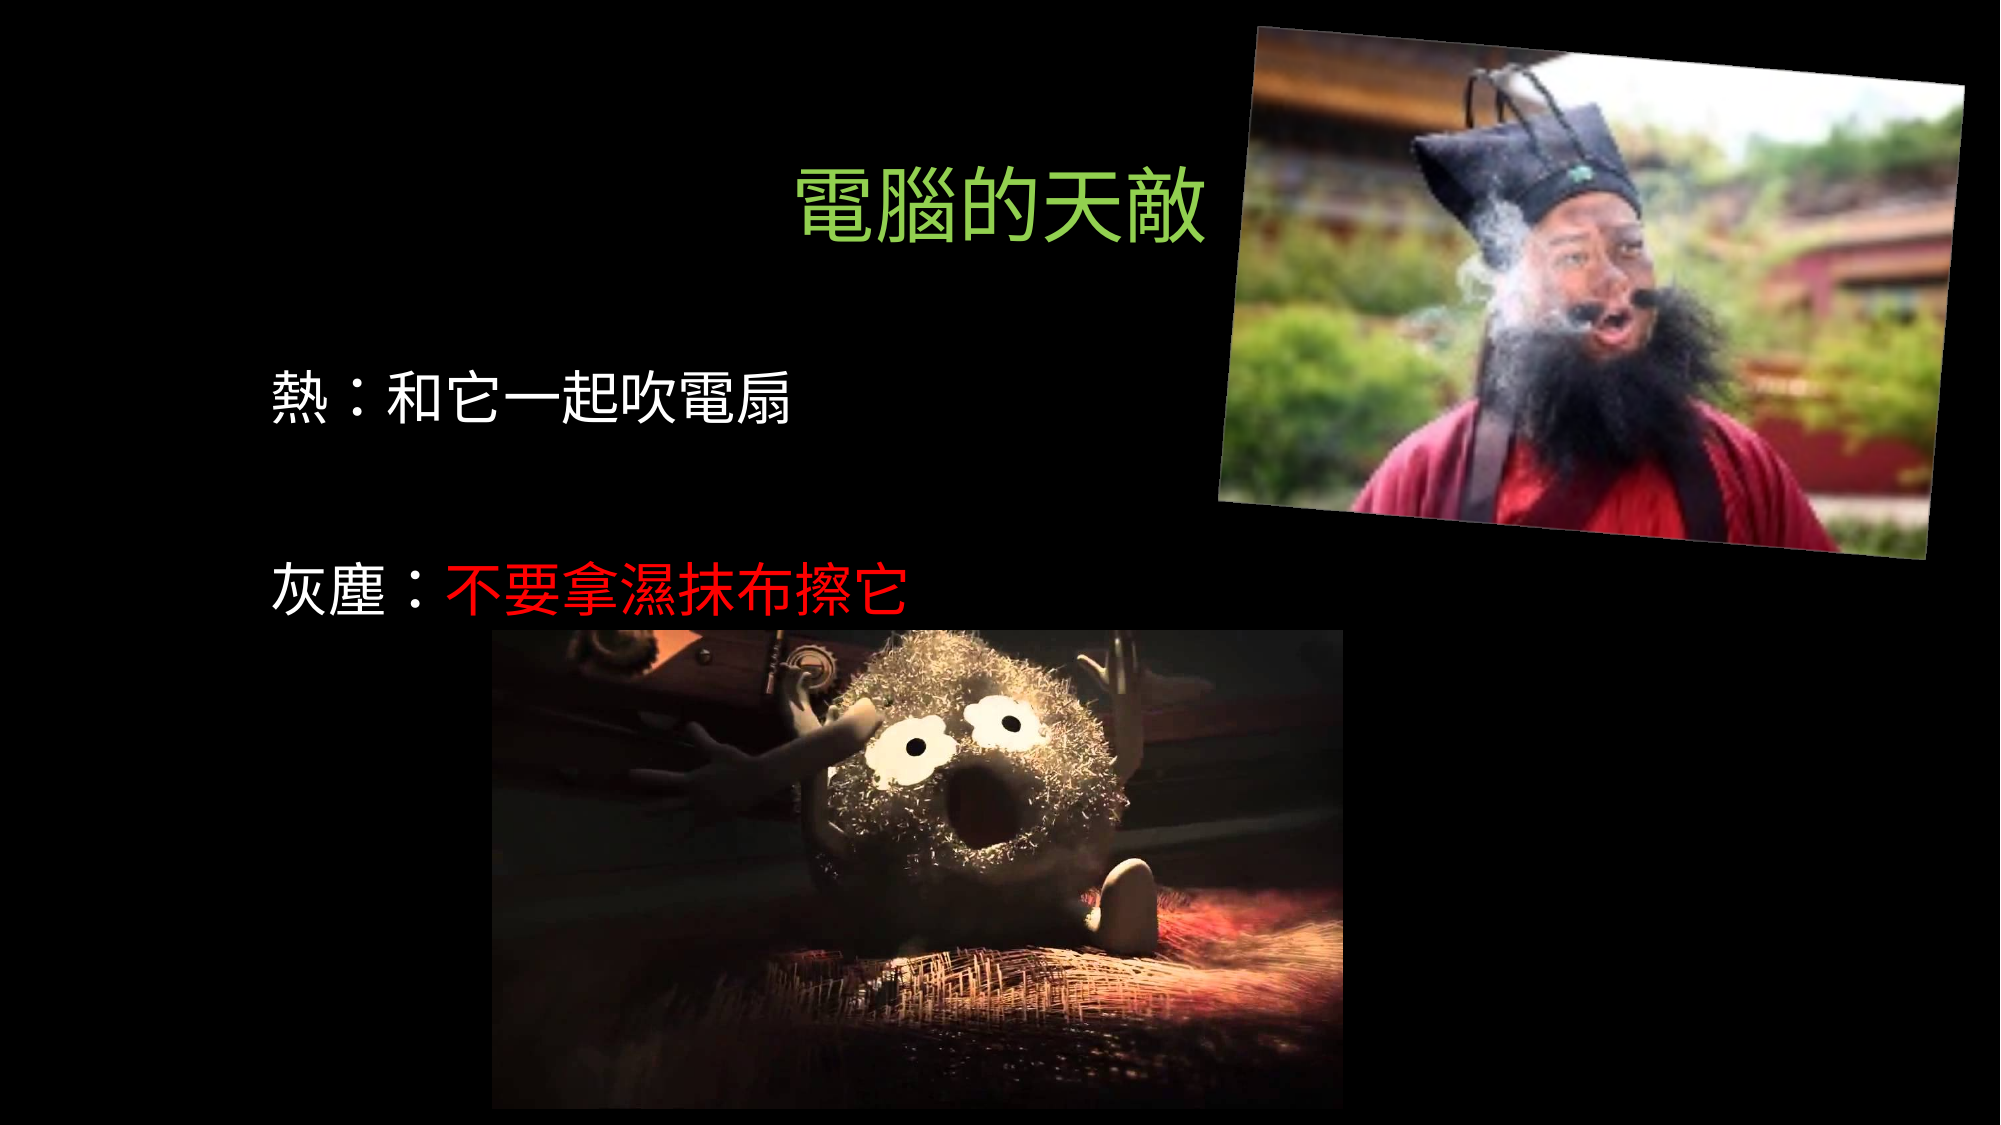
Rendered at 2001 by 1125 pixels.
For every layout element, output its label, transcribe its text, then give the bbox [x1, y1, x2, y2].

picture [491, 630, 1343, 1109]
picture [1220, 28, 1964, 559]
list 熱：和它一起吹電扇 灰塵：不要拿濕抹布擦它 [255, 361, 1756, 1062]
title 電腦的天敵 [249, 75, 1236, 263]
